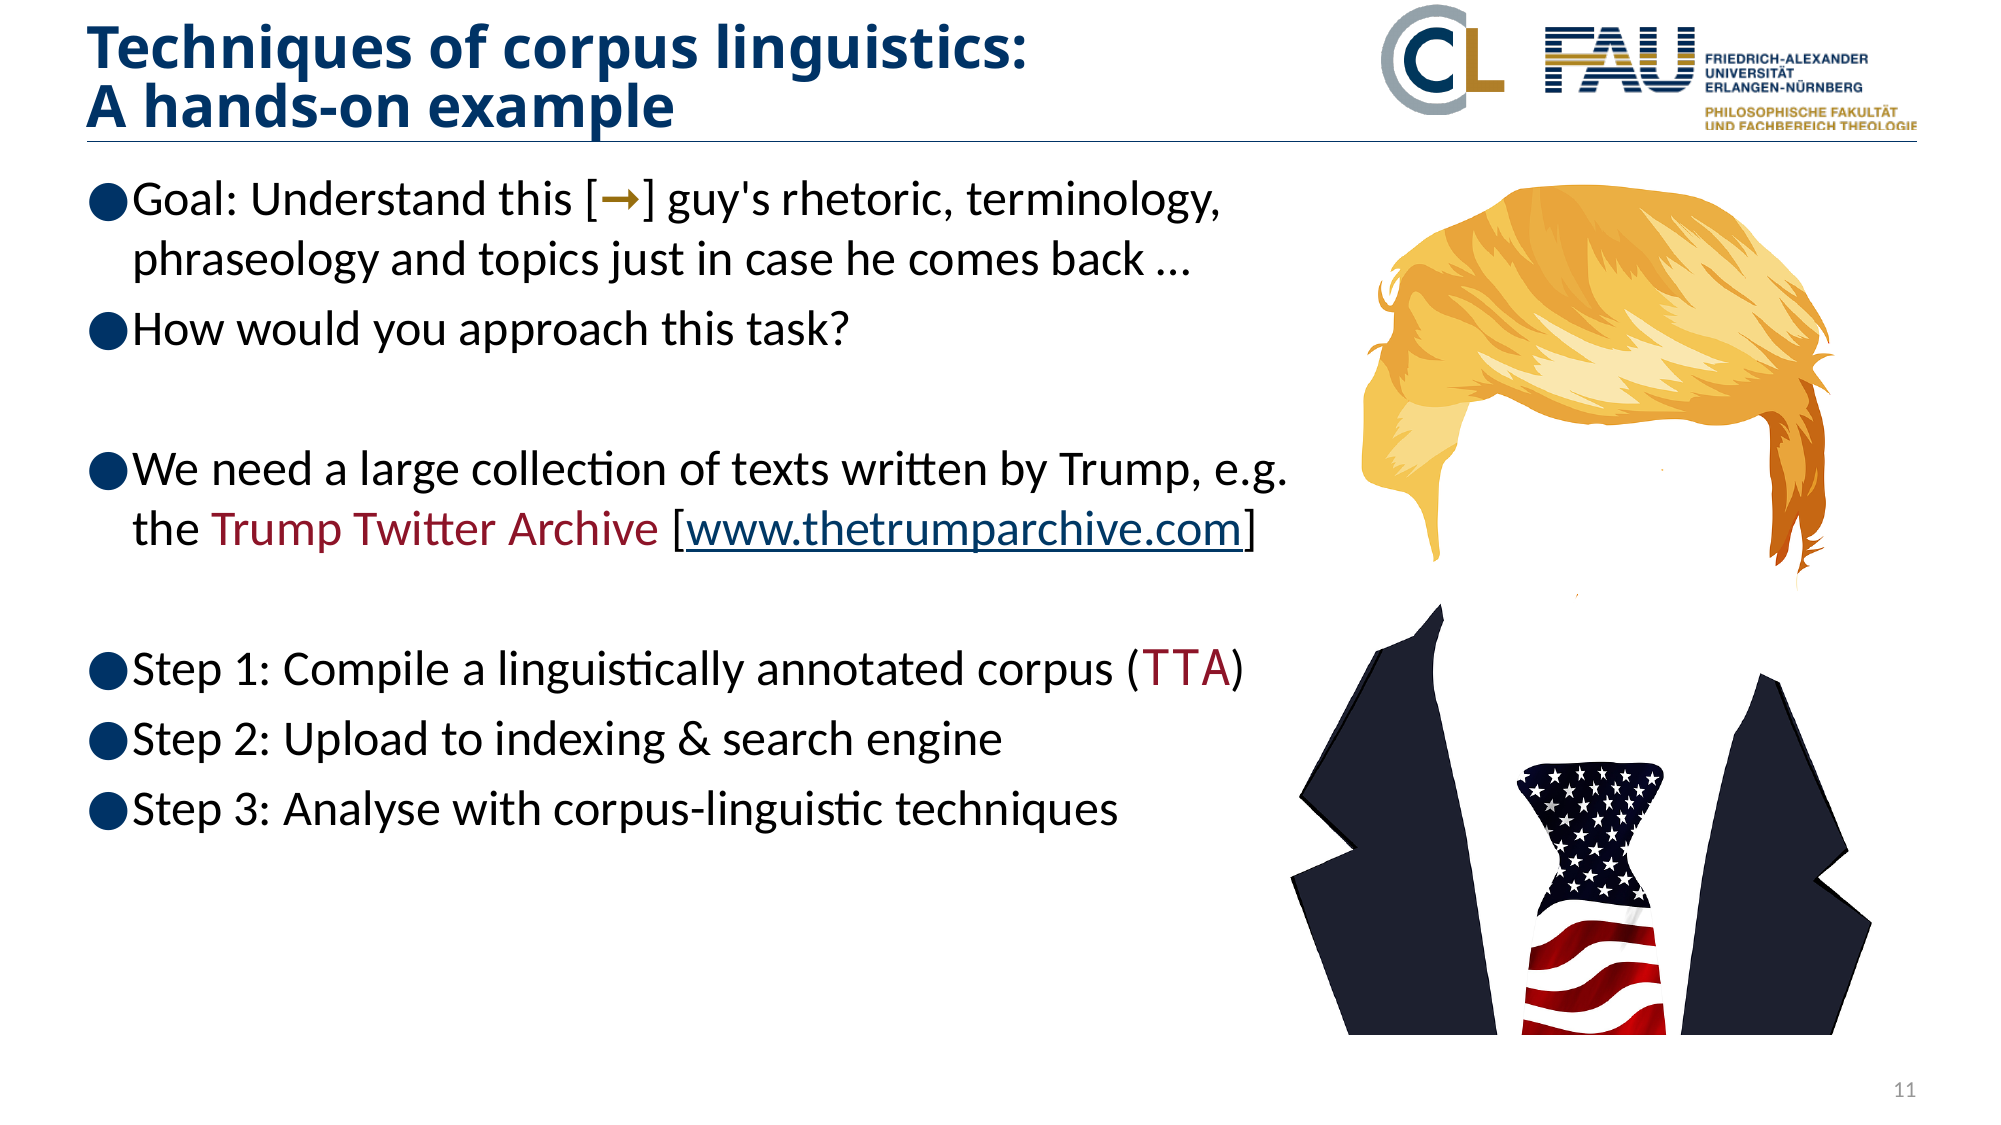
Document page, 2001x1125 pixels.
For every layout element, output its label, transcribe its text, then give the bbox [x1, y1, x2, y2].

slide_number 11 [1818, 1051, 1917, 1125]
title Techniques of corpus linguistics: A hands-on example [86, 20, 1354, 139]
list Goal: Understand this [➞] guy's rhetoric, terminology, phraseology and topics just in case he comes back … How would you approach this task? We need a large collection of texts written by Trump, e.g. the Trump Twitter Archive [www.thetrumparchive.com] Step 1: Compile a linguistically annotated corpus (TTA) Step 2: Upload to indexing & search engine Step 3: Analyse with corpus-linguistic techniques [86, 165, 1309, 1052]
picture [1248, 165, 1914, 1036]
